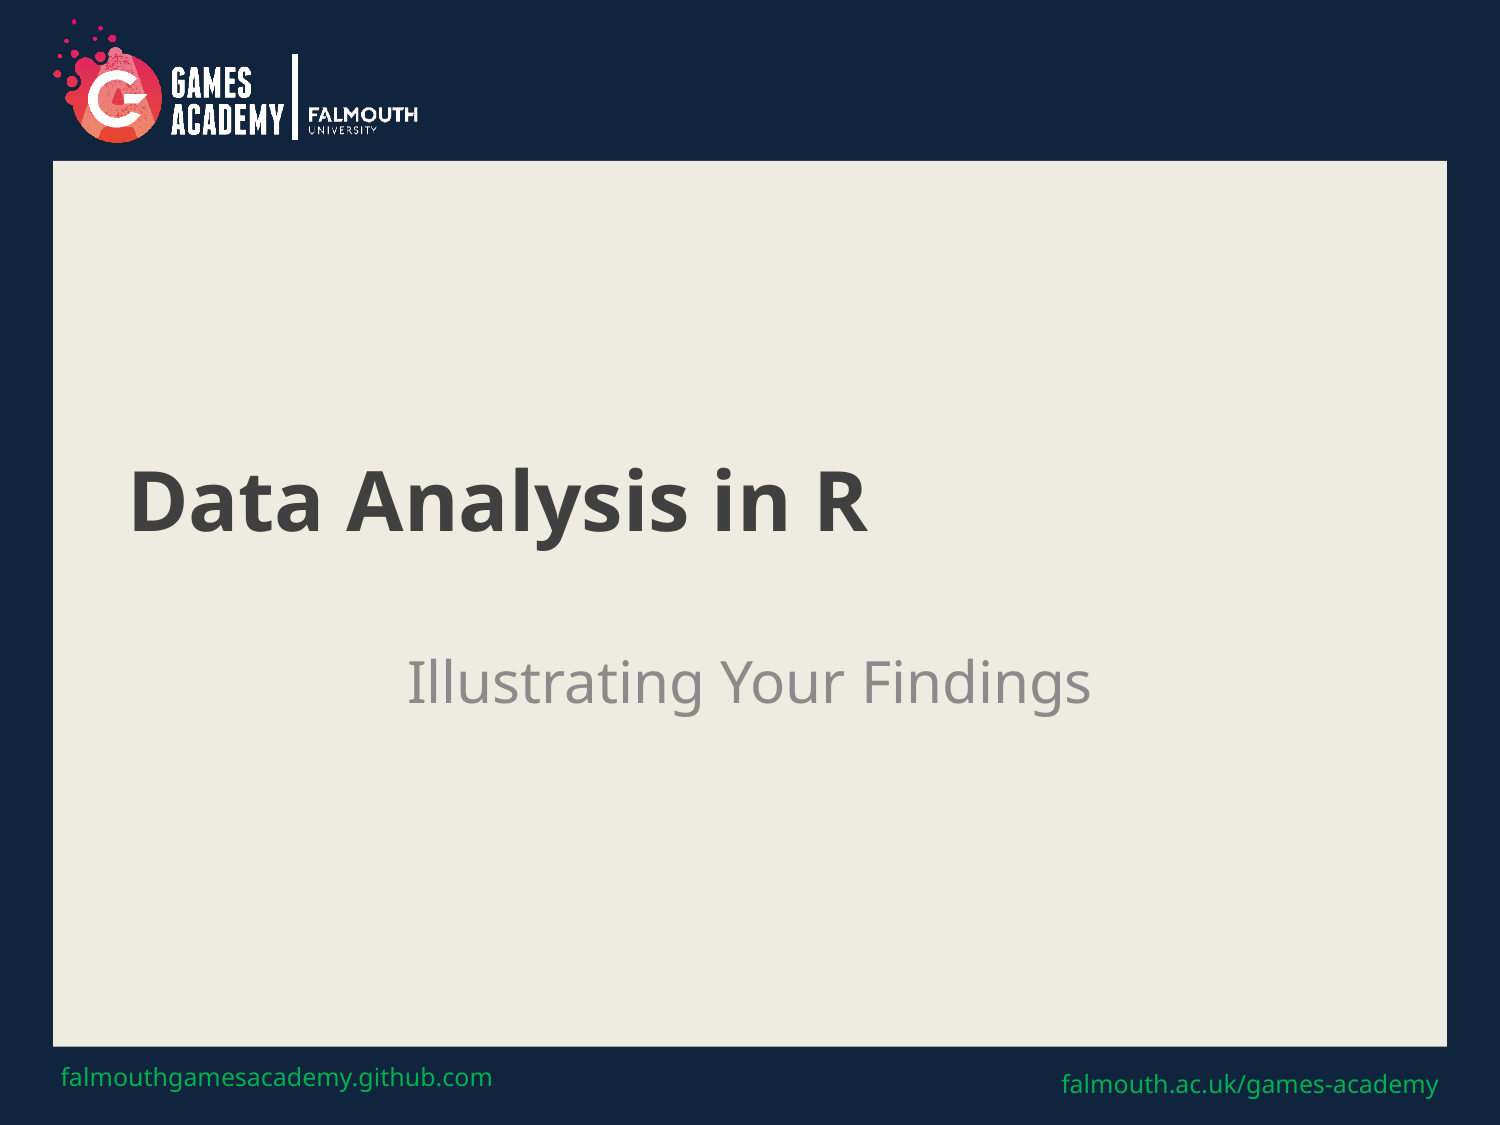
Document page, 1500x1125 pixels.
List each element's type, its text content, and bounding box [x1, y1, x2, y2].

title Data Analysis in R [112, 432, 1388, 563]
picture [304, 104, 420, 138]
subtitle Illustrating Your Findings [225, 637, 1275, 752]
picture [53, 19, 284, 143]
